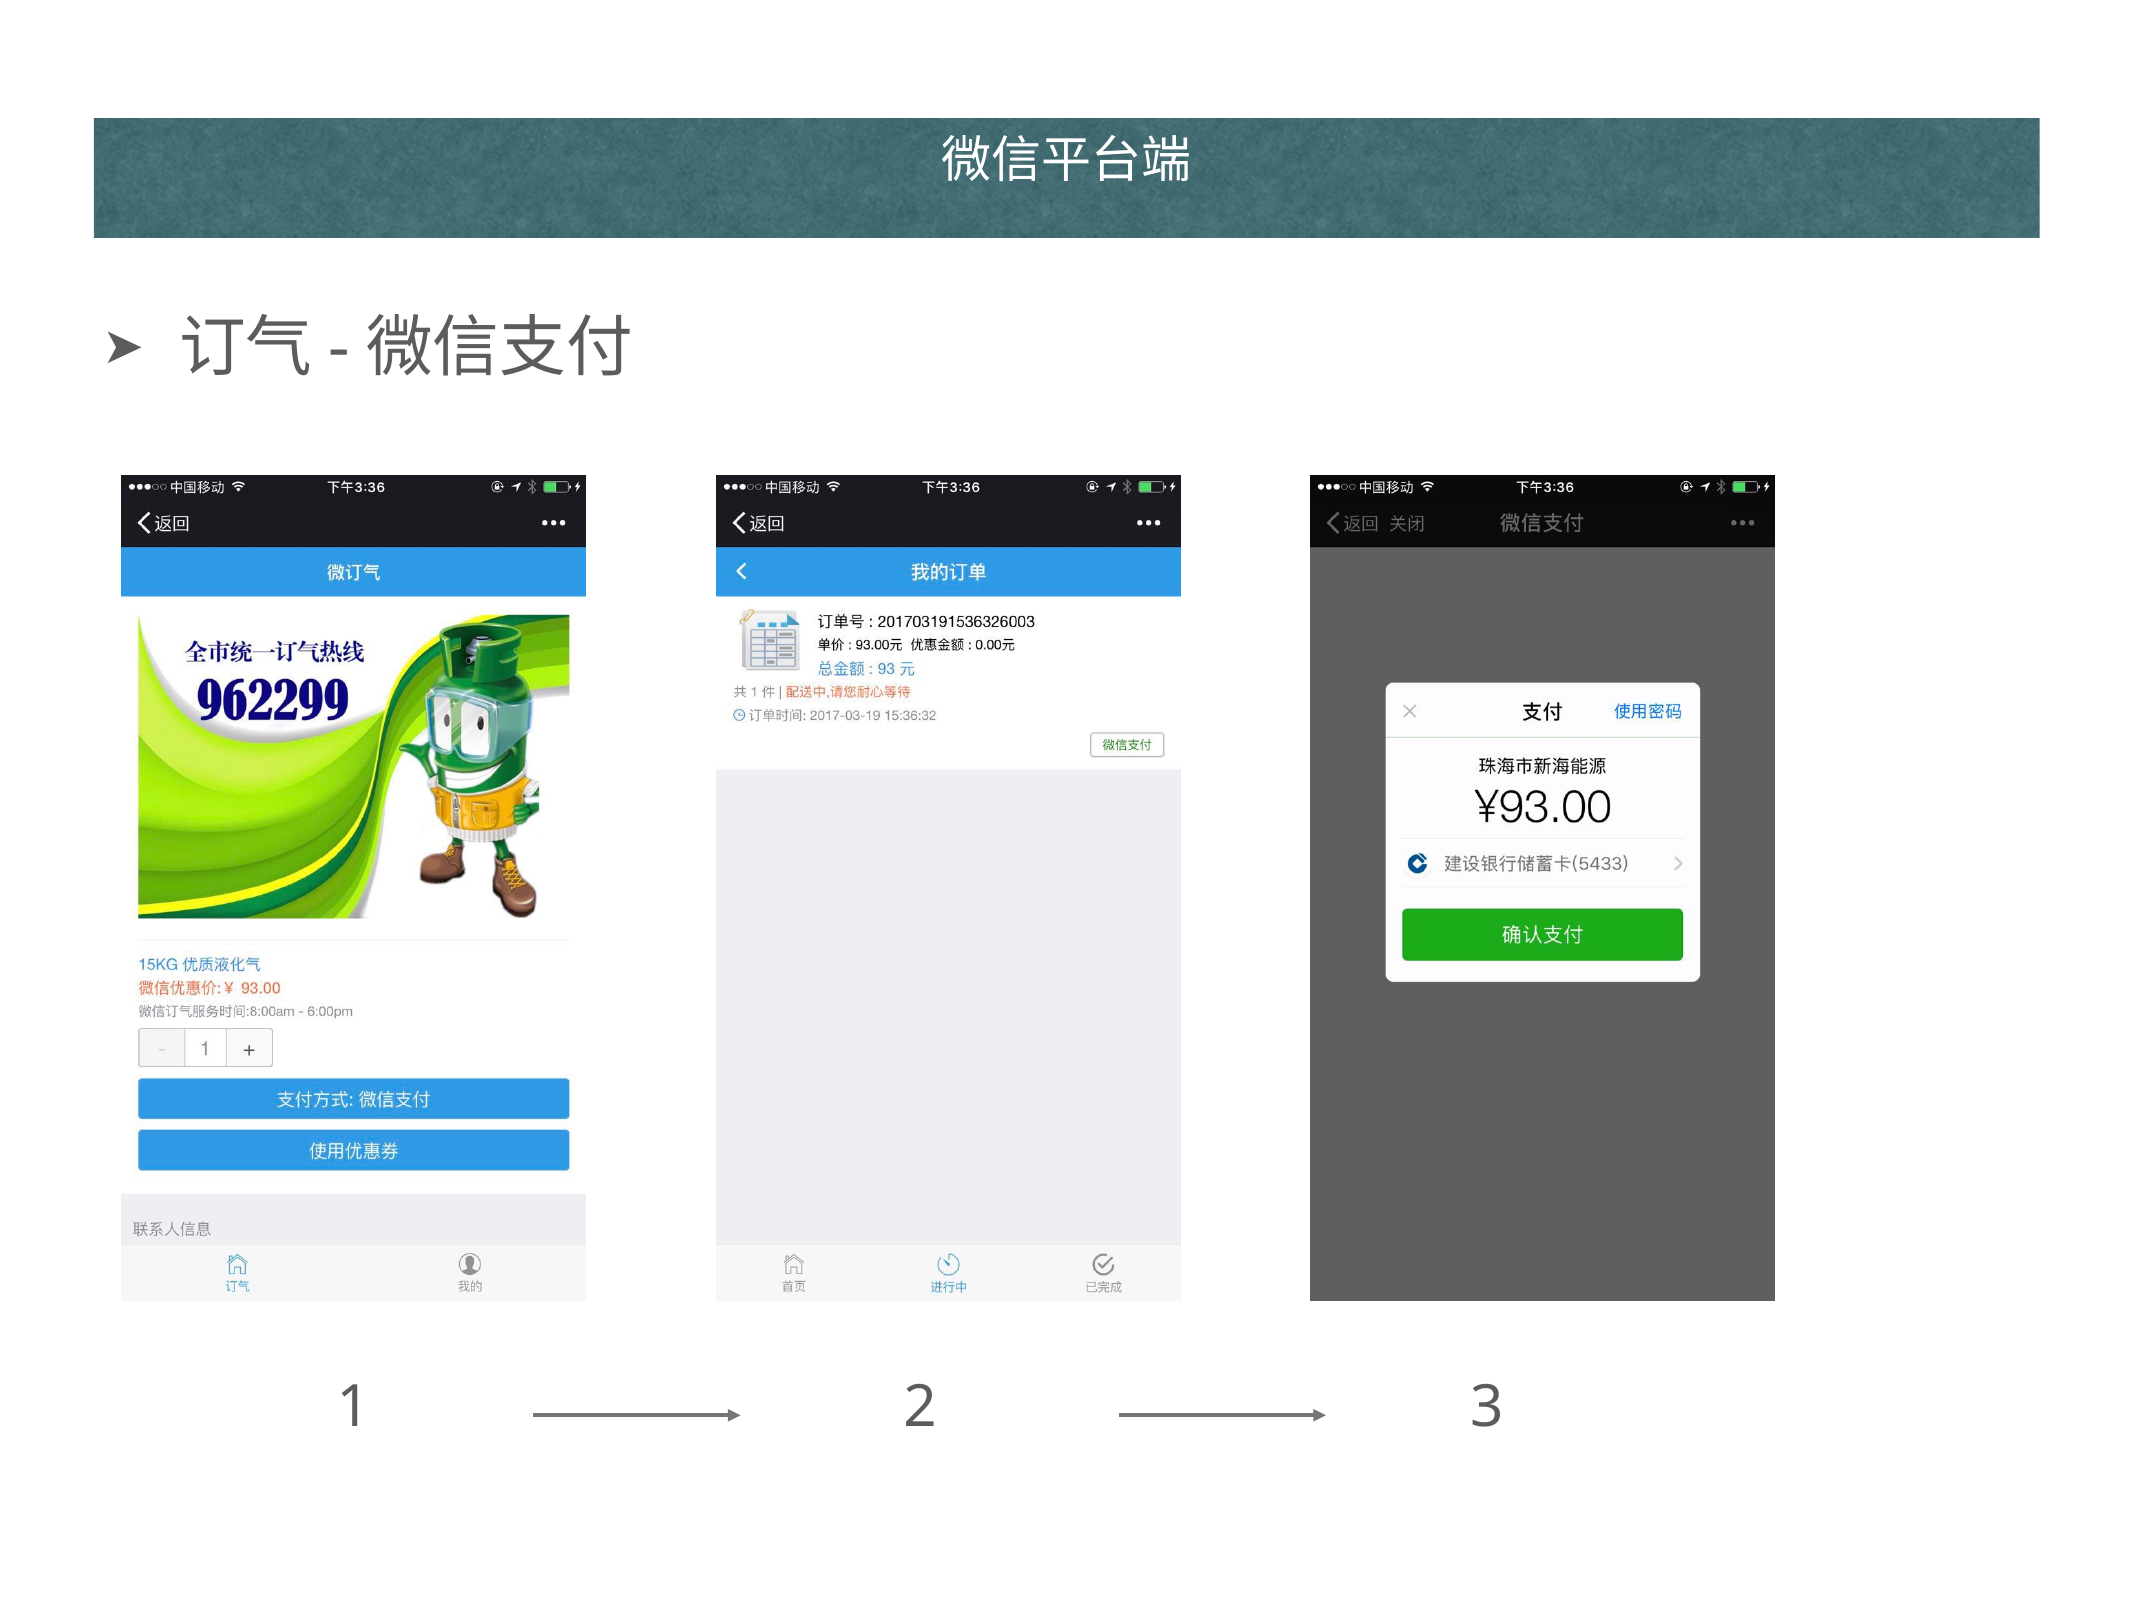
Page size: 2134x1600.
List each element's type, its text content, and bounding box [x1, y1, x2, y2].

picture [1310, 475, 1775, 1302]
text_box 1 [328, 1359, 379, 1447]
text_box 3 [1461, 1359, 1512, 1447]
list 订气-微信支付 [93, 295, 2041, 1482]
picture [121, 475, 586, 1302]
text_box [533, 1409, 741, 1422]
picture [715, 475, 1181, 1302]
text_box 2 [895, 1359, 946, 1447]
text_box [1118, 1409, 1326, 1422]
title 微信平台端 [93, 118, 2041, 238]
